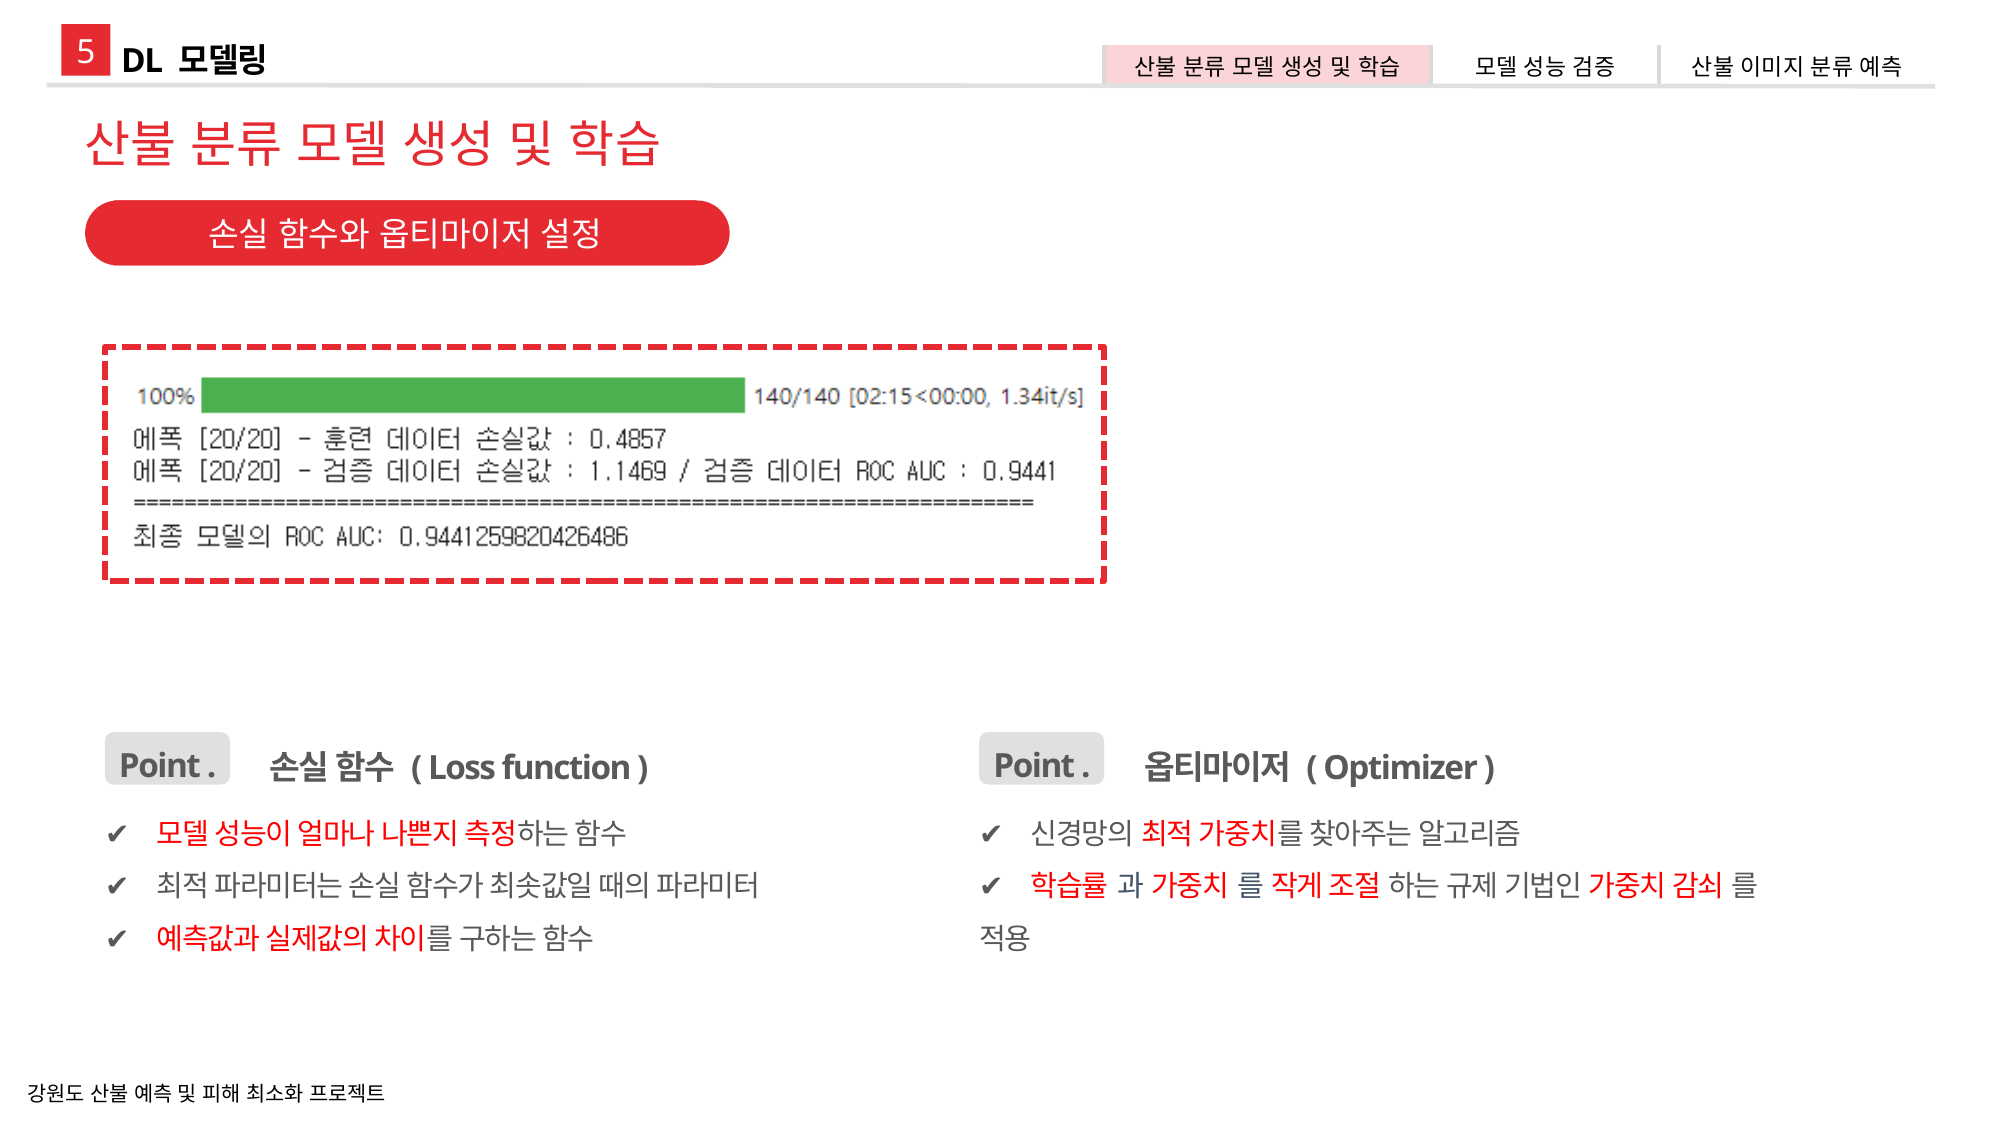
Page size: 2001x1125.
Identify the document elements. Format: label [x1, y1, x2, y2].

text_box [27, 1081, 386, 1107]
text_box [61, 24, 264, 79]
table_header [1433, 45, 1657, 83]
text_box [85, 112, 682, 173]
text_box [104, 346, 1105, 582]
table_header [1106, 45, 1429, 83]
text_box [104, 726, 818, 958]
text_box [979, 726, 1810, 905]
table_header [1661, 45, 1935, 83]
text_box [85, 200, 730, 268]
